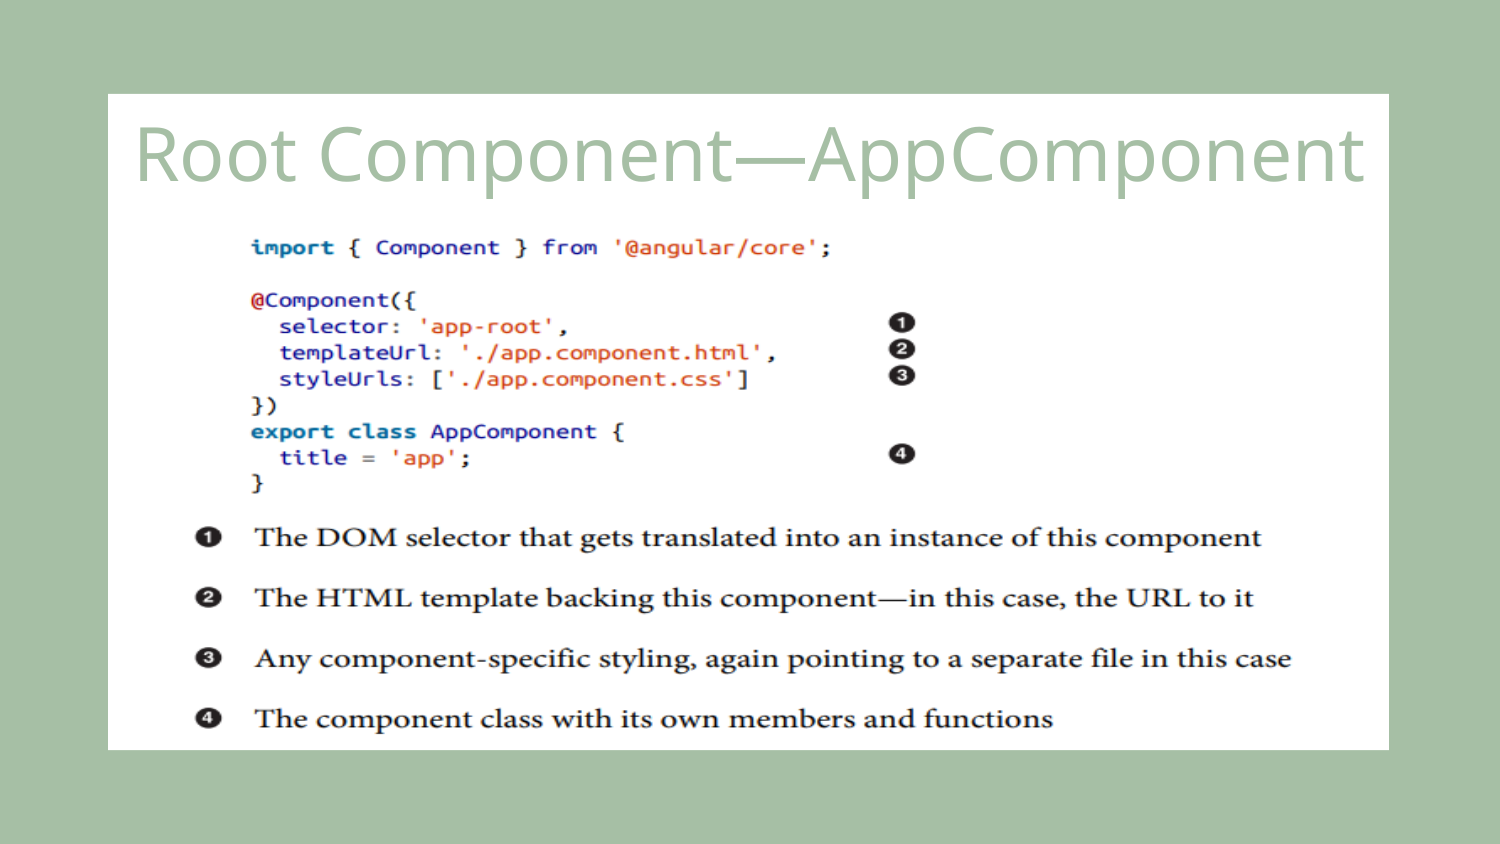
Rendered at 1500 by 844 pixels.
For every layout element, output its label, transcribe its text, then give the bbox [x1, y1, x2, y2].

picture [155, 211, 1349, 743]
title Root Component—AppComponent [109, 69, 1391, 212]
